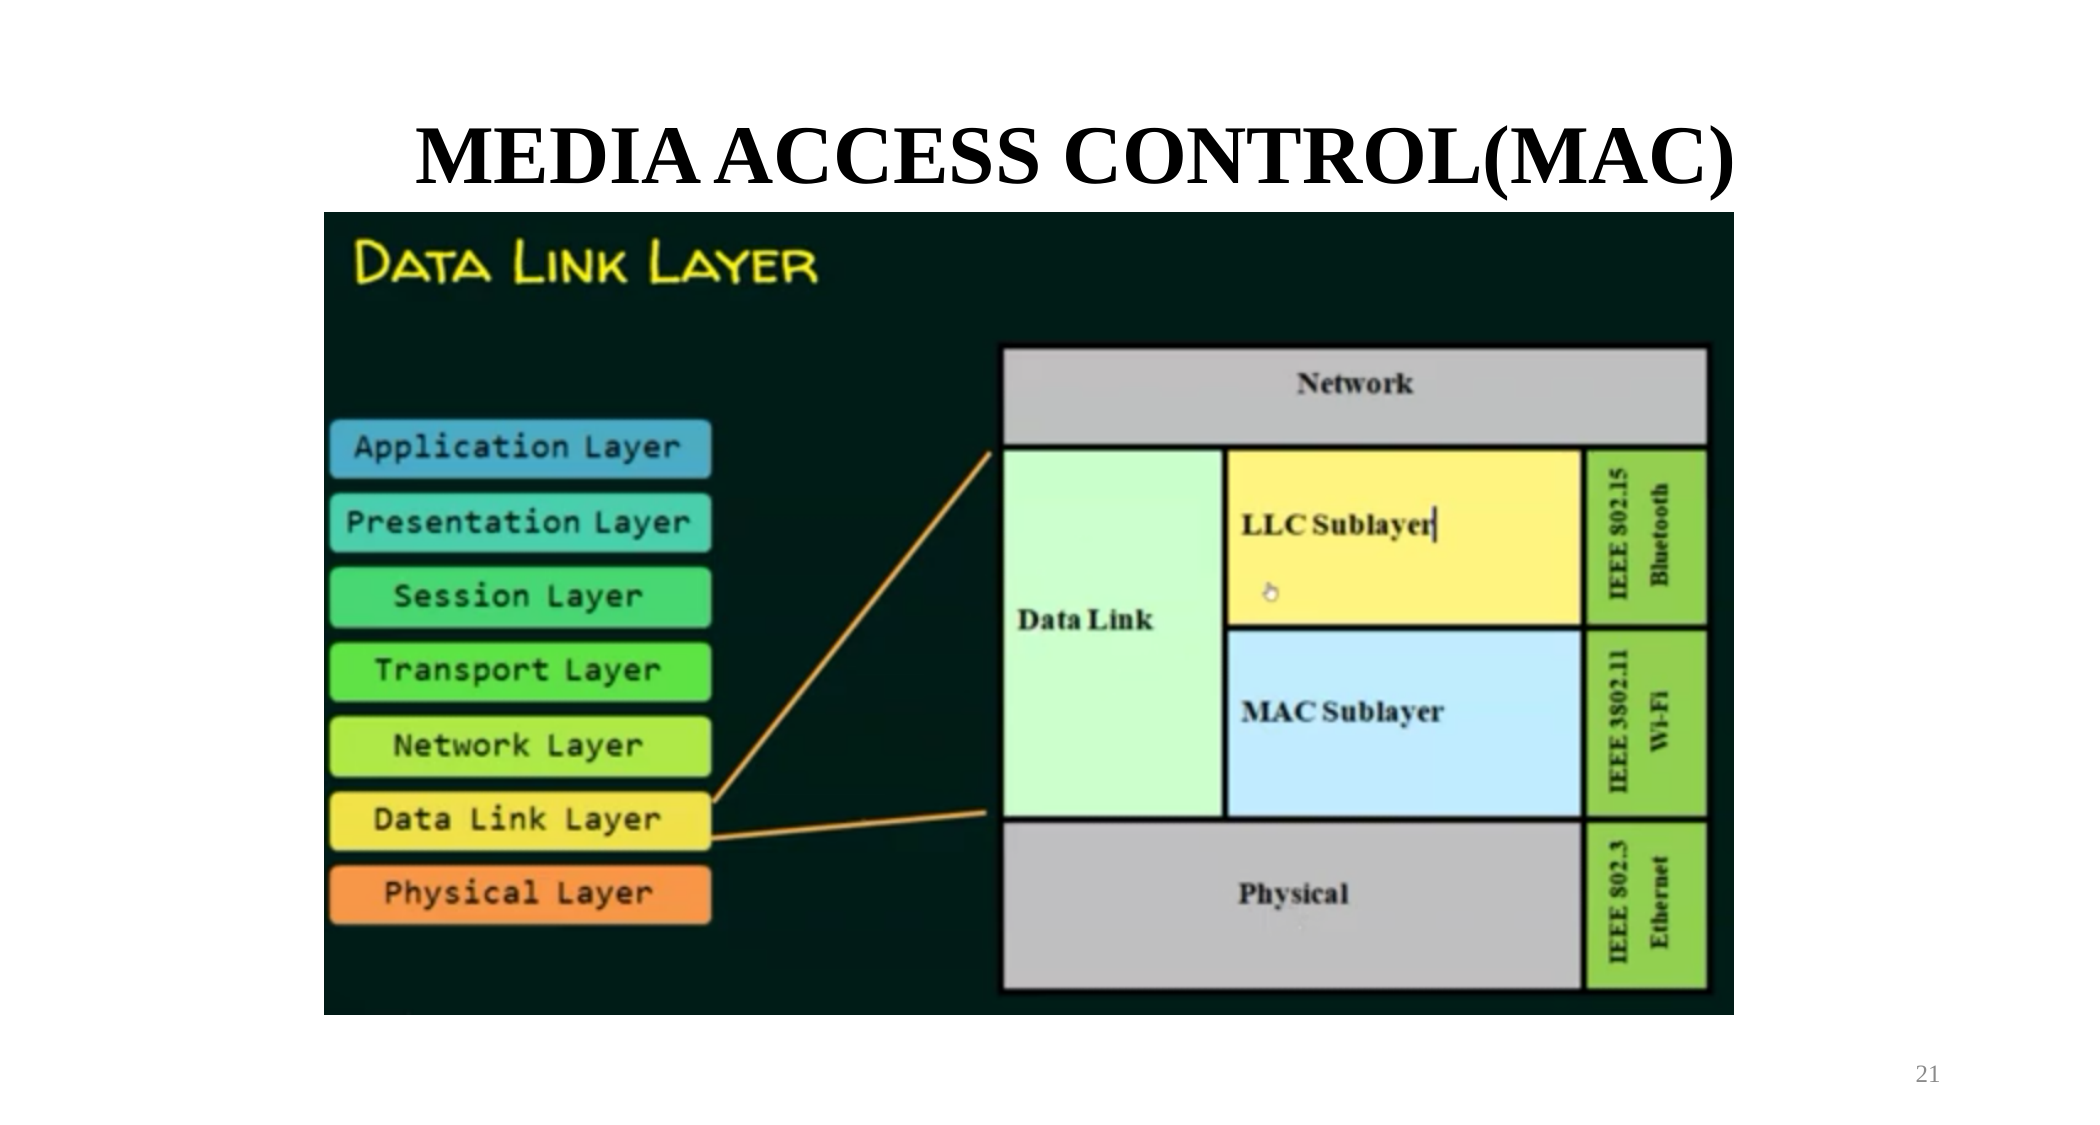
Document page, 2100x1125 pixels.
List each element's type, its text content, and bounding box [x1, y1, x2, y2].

title MEDIA ACCESS CONTROL(MAC) [69, 62, 2083, 250]
slide_number 21 [1483, 1042, 1956, 1103]
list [324, 212, 1734, 1015]
